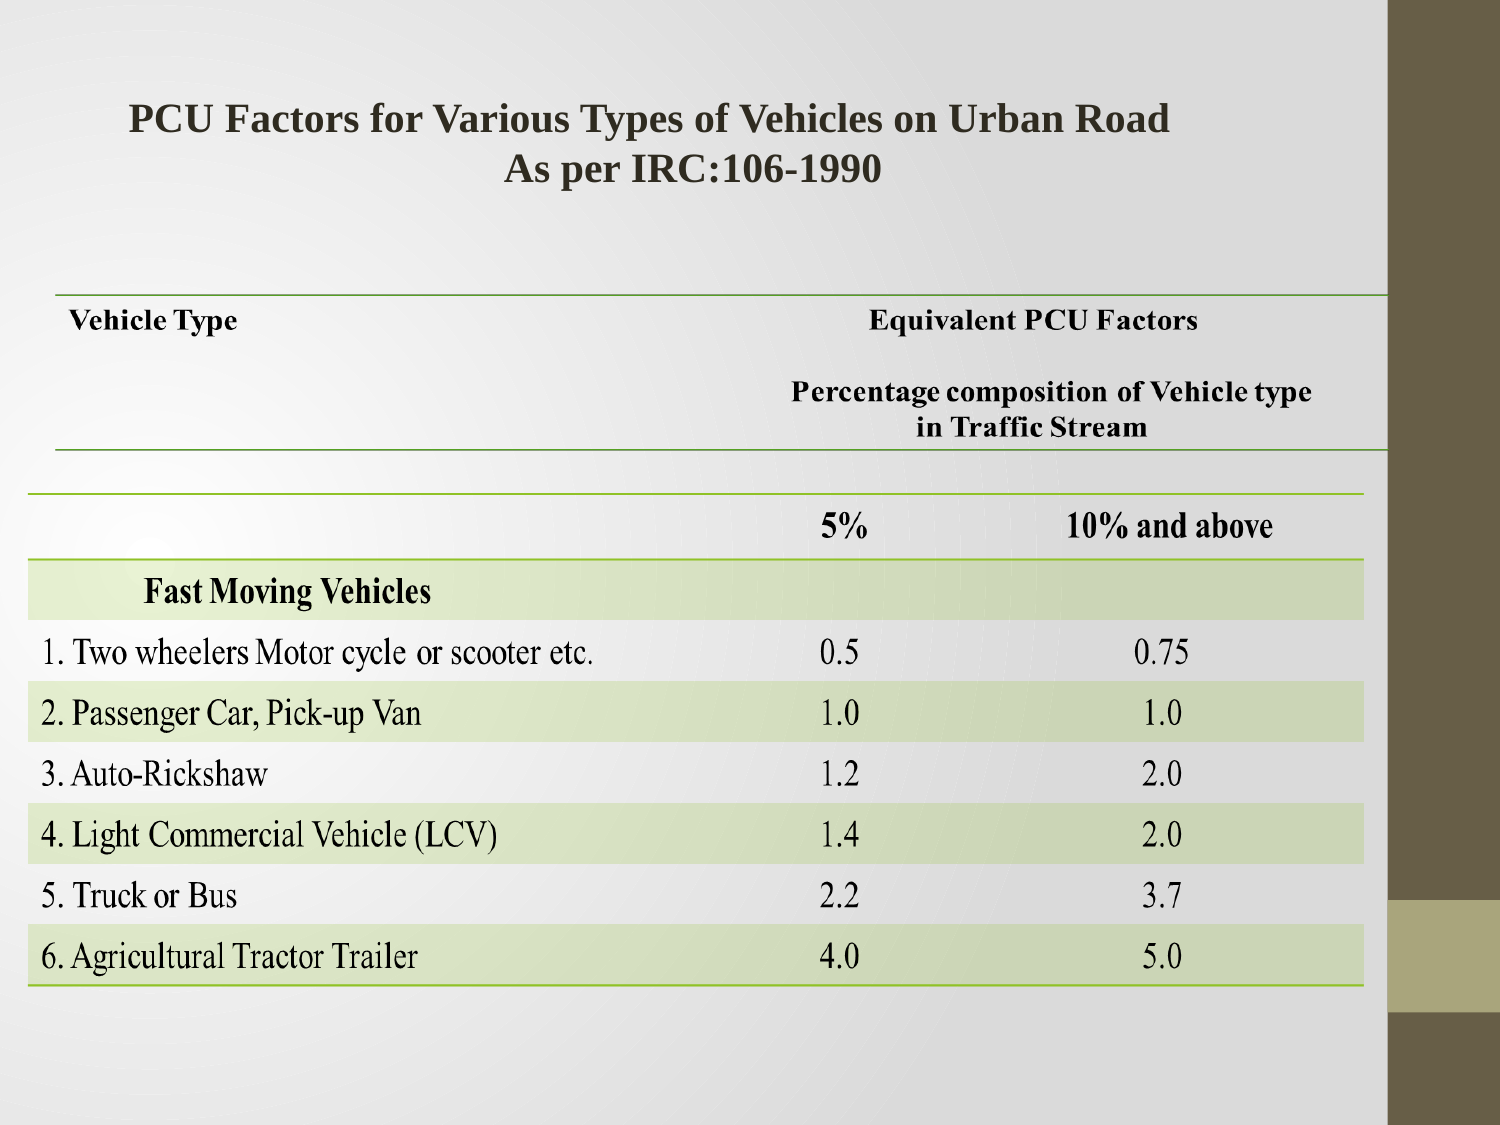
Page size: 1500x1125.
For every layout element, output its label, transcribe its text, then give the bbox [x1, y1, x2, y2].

picture [26, 487, 1365, 1001]
title PCU Factors for Various Types of Vehicles on Urban Road As per IRC:106-1990 [113, 47, 1364, 235]
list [55, 291, 1390, 462]
